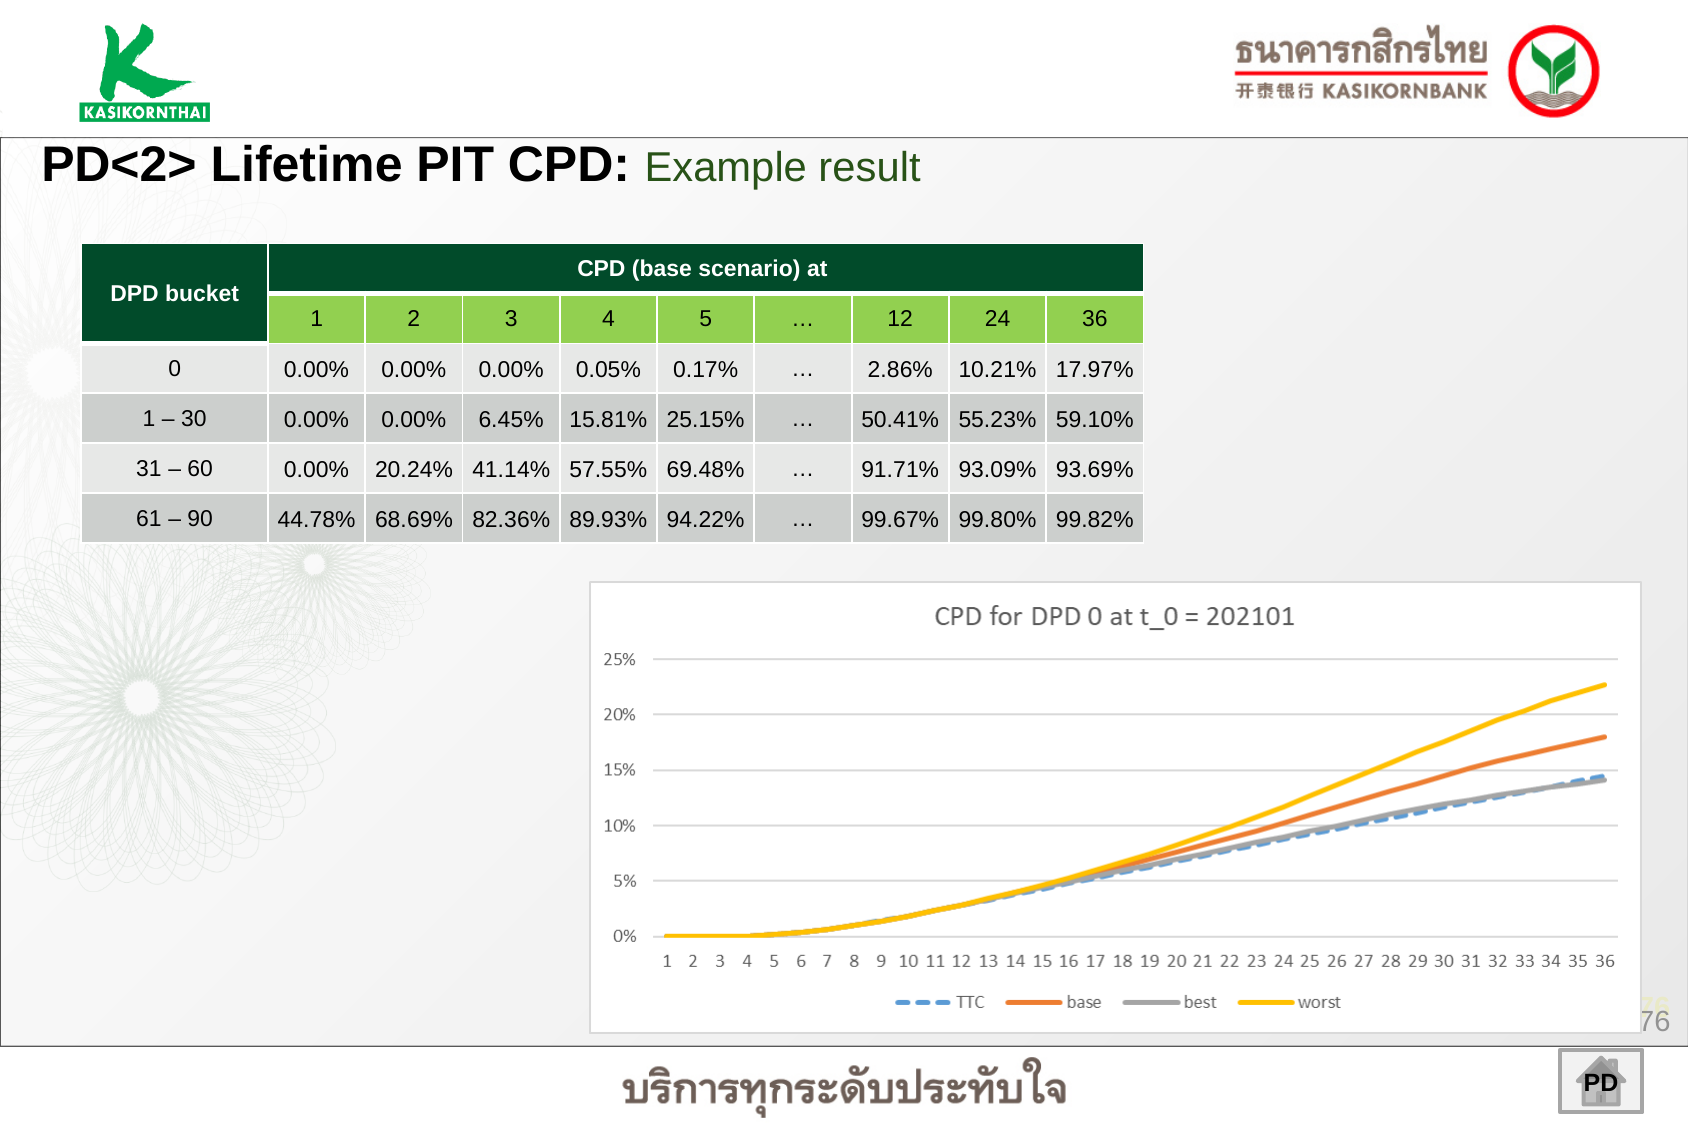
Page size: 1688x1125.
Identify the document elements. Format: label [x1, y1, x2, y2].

picture [1233, 23, 1601, 120]
text_box [1558, 1048, 1644, 1114]
text_box [26, 123, 1469, 199]
picture [0, 1049, 1688, 1125]
picture [589, 581, 1642, 1034]
picture [79, 23, 210, 122]
